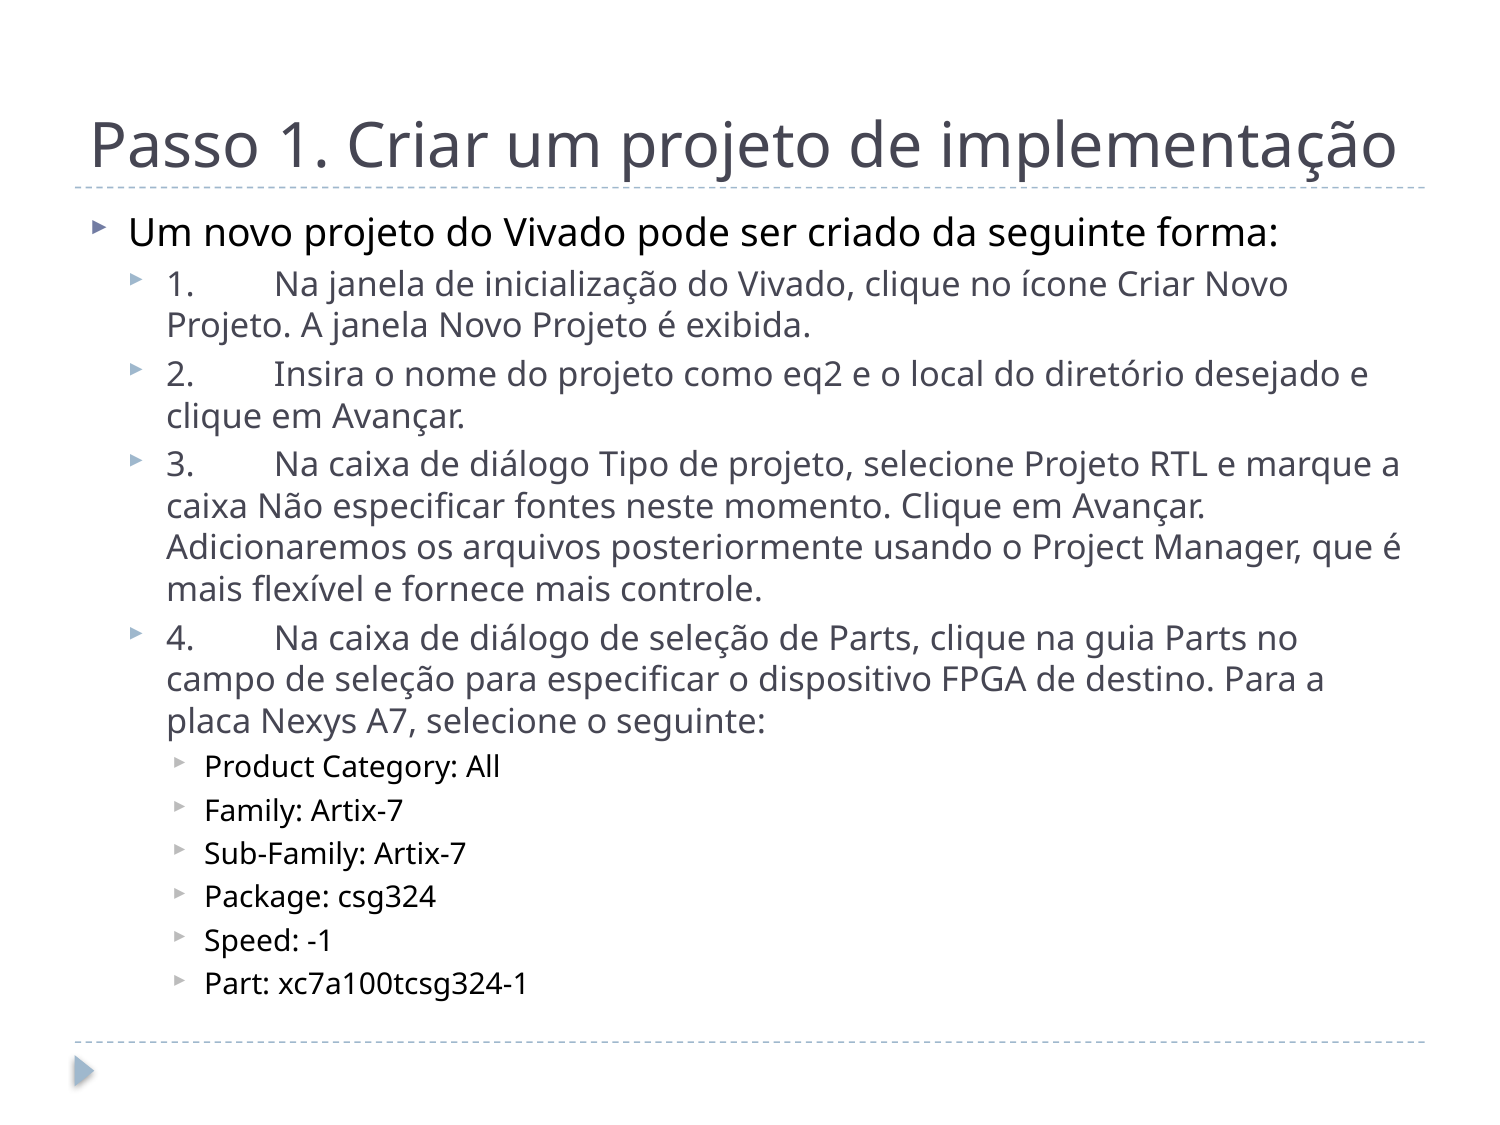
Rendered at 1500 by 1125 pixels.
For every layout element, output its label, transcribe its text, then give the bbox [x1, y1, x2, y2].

title Passo 1. Criar um projeto de implementação [75, 24, 1425, 188]
list Um novo projeto do Vivado pode ser criado da seguinte forma: 1. Na janela de inicialização do Vivado, clique no ícone Criar Novo Projeto. A janela Novo Projeto é exibida. 2. Insira o nome do projeto como eq2 e o local do diretório desejado e clique em Avançar. 3. Na caixa de diálogo Tipo de projeto, selecione Projeto RTL e marque a caixa Não especificar fontes neste momento. Clique em Avançar. Adicionaremos os arquivos posteriormente usando o Project Manager, que é mais flexível e fornece mais controle. 4. Na caixa de diálogo de seleção de Parts, clique na guia Parts no campo de seleção para especificar o dispositivo FPGA de destino. Para a placa Nexys A7, selecione o seguinte: Product Category: All Family: Artix-7 Sub-Family: Artix-7 Package: csg324 Speed: -1 Part: xc7a100tcsg324-1 [75, 200, 1425, 1010]
